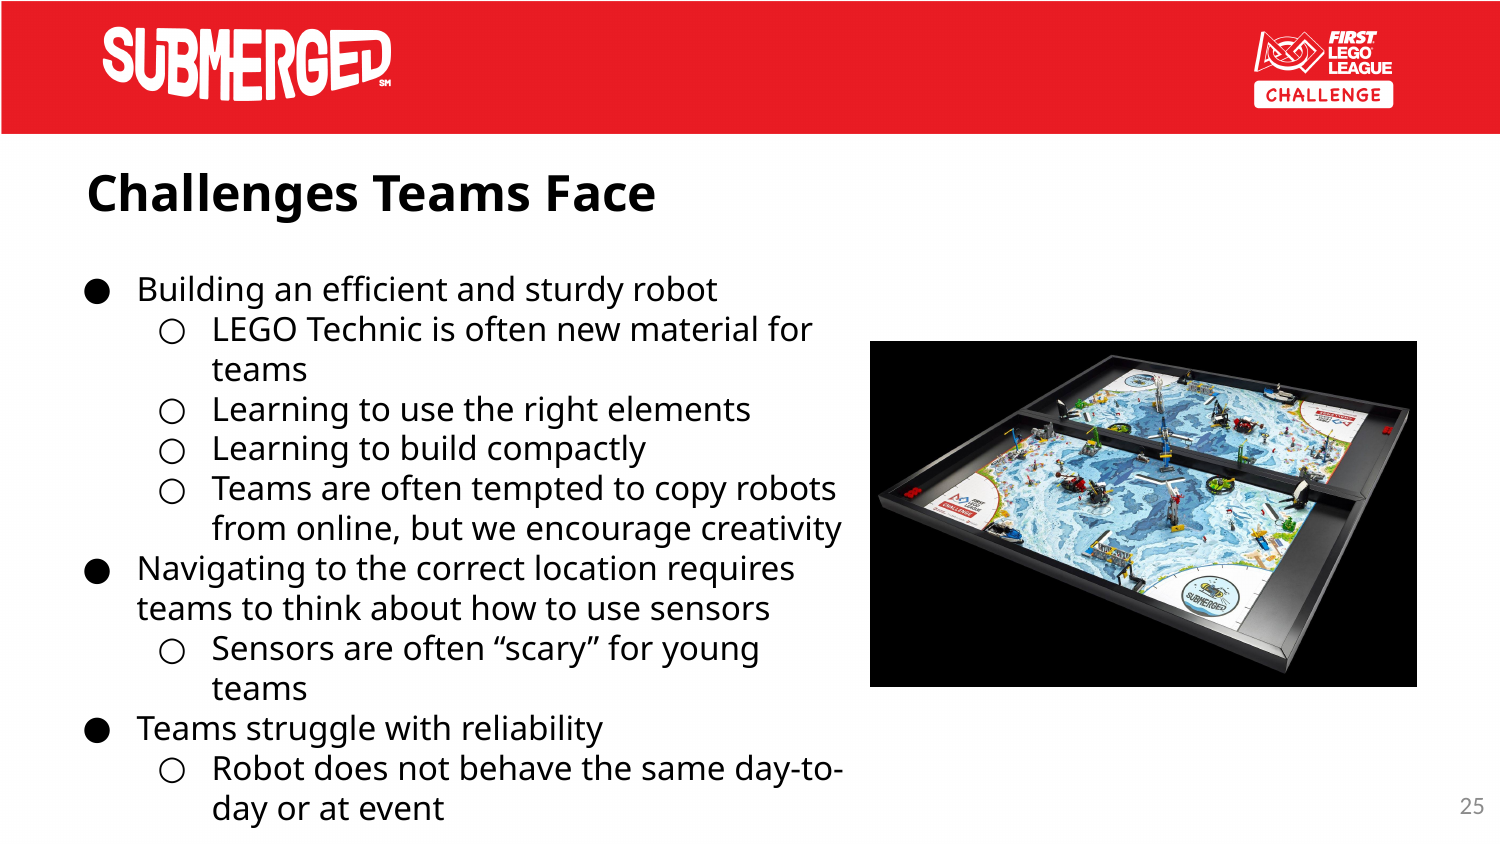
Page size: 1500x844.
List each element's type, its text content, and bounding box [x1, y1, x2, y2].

slide_number 25 [1161, 781, 1500, 828]
picture [0, 0, 1500, 844]
title Challenges Teams Face [74, 155, 1436, 248]
text_box Building an efficient and sturdy robot LEGO Technic is often new material for teams Learning to use the right elements Learning to build compactly Teams are often tempted to copy robots from online, but we encourage creativity Navigating to the correct location requires teams to think about how to use sensors Sensors are often “scary” for young teams Teams struggle with reliability Robot does not behave the same day-to-day or at event [46, 252, 871, 816]
